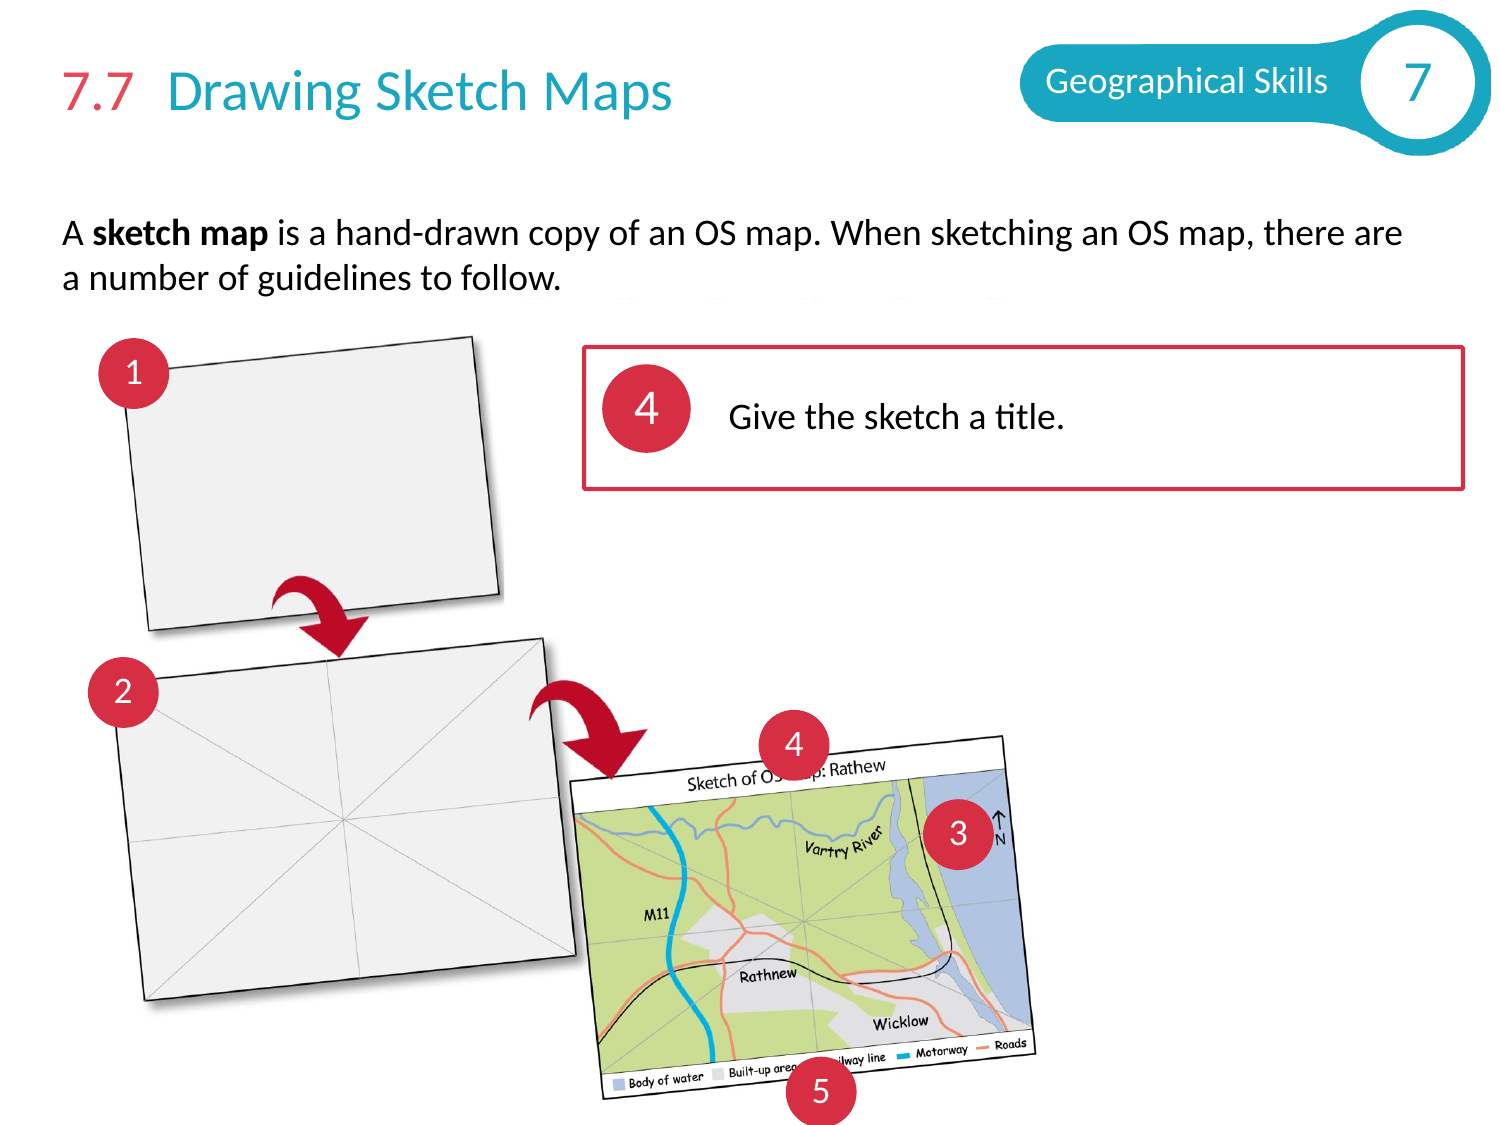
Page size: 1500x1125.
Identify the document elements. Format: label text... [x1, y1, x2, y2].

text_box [583, 346, 1464, 490]
text_box A sketch map is a hand-drawn copy of an OS map. When sketching an OS map, there are a number of guidelines to follow. [47, 200, 1420, 306]
picture [1020, 10, 1491, 156]
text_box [45, 43, 1404, 131]
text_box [87, 284, 1039, 1125]
